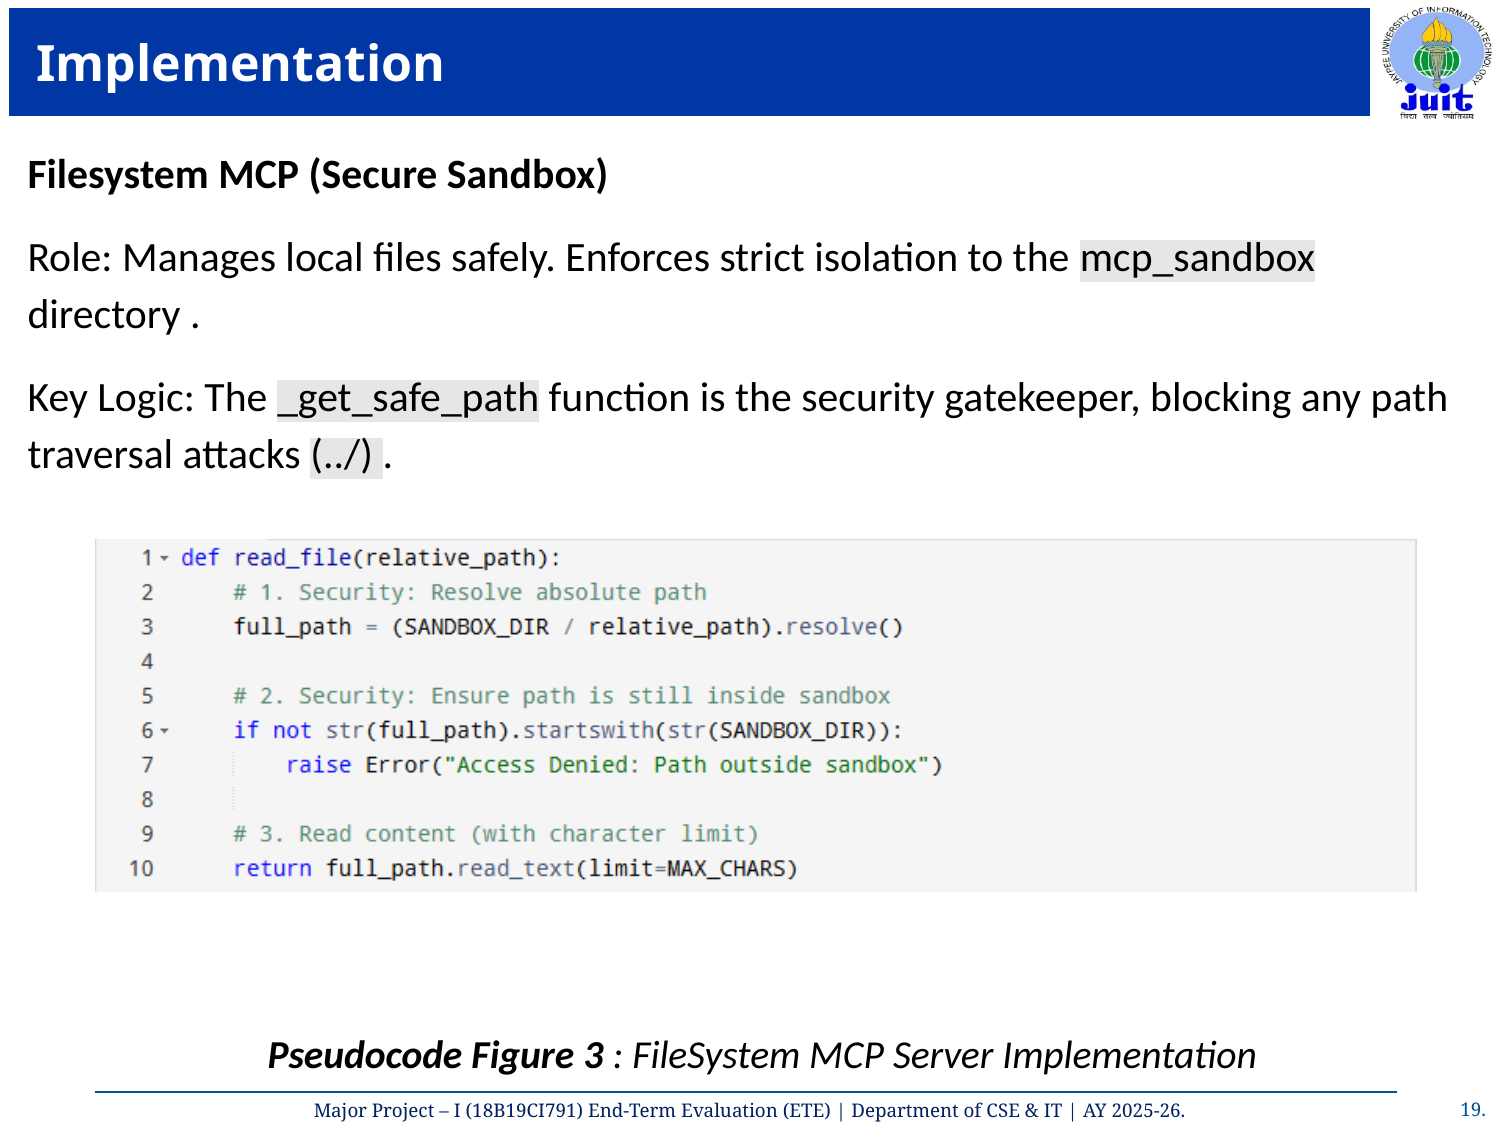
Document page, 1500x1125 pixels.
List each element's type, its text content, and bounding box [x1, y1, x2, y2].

text_box Pseudocode Figure 3 : FileSystem MCP Server Implementation [165, 1014, 1360, 1092]
title Implementation [4, 2, 1376, 121]
picture [1376, 7, 1500, 119]
text_box Filesystem MCP (Secure Sandbox) Role: Manages local files safely. Enforces strict isolation to the mcp_sandbox directory . Key Logic: The _get_safe_path function is the security gatekeeper, blocking any path traversal attacks (../) . [12, 131, 1482, 1083]
picture [95, 539, 1417, 892]
